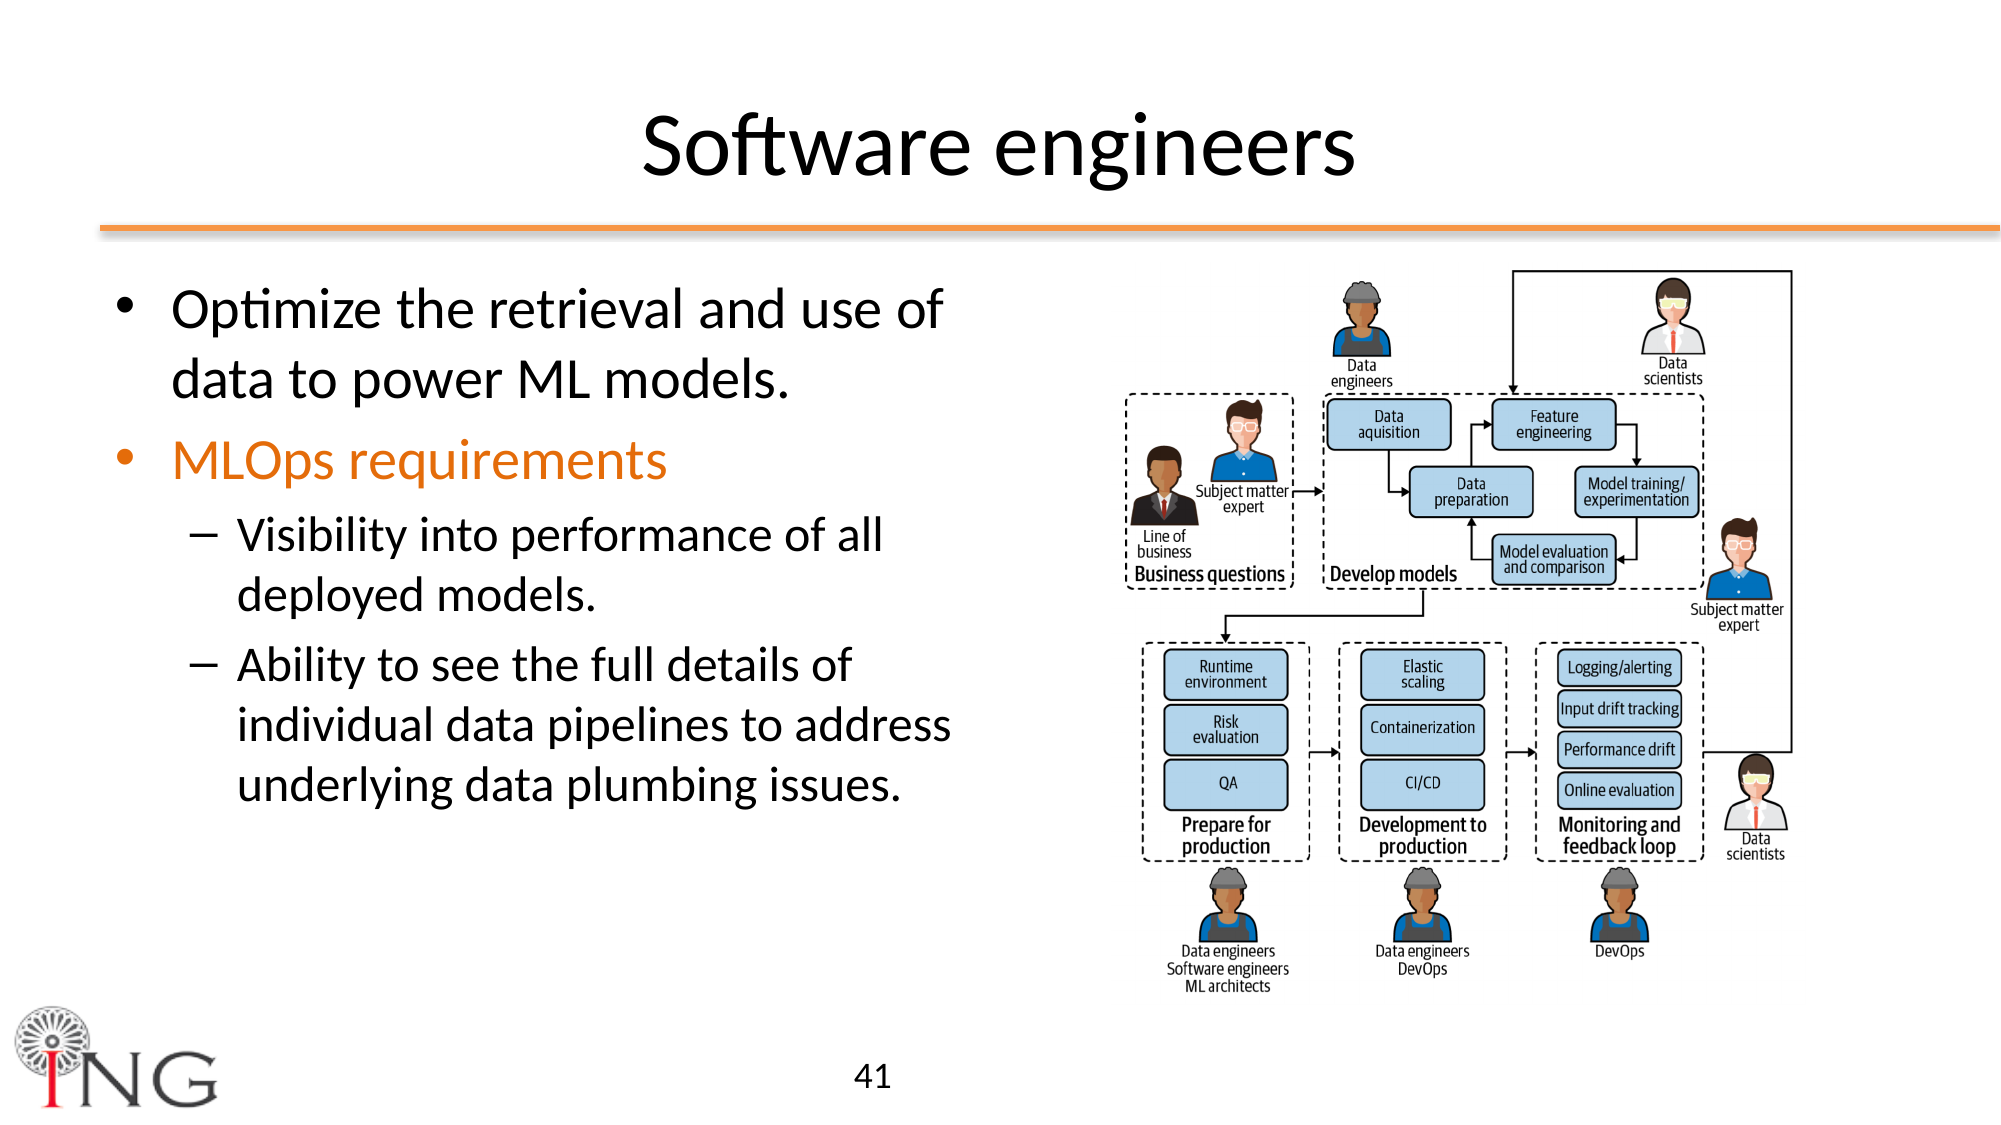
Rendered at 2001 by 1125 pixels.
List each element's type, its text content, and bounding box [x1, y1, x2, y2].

picture [0, 987, 244, 1125]
slide_number 41 [839, 1043, 1900, 1104]
list Optimize the retrieval and use of data to power ML models. MLOps requirements Visibility into performance of all deployed models. Ability to see the full details of individual data pipelines to address underlying data plumbing issues. [99, 262, 984, 1005]
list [1110, 262, 1806, 1006]
title Software engineers [99, 45, 1900, 233]
